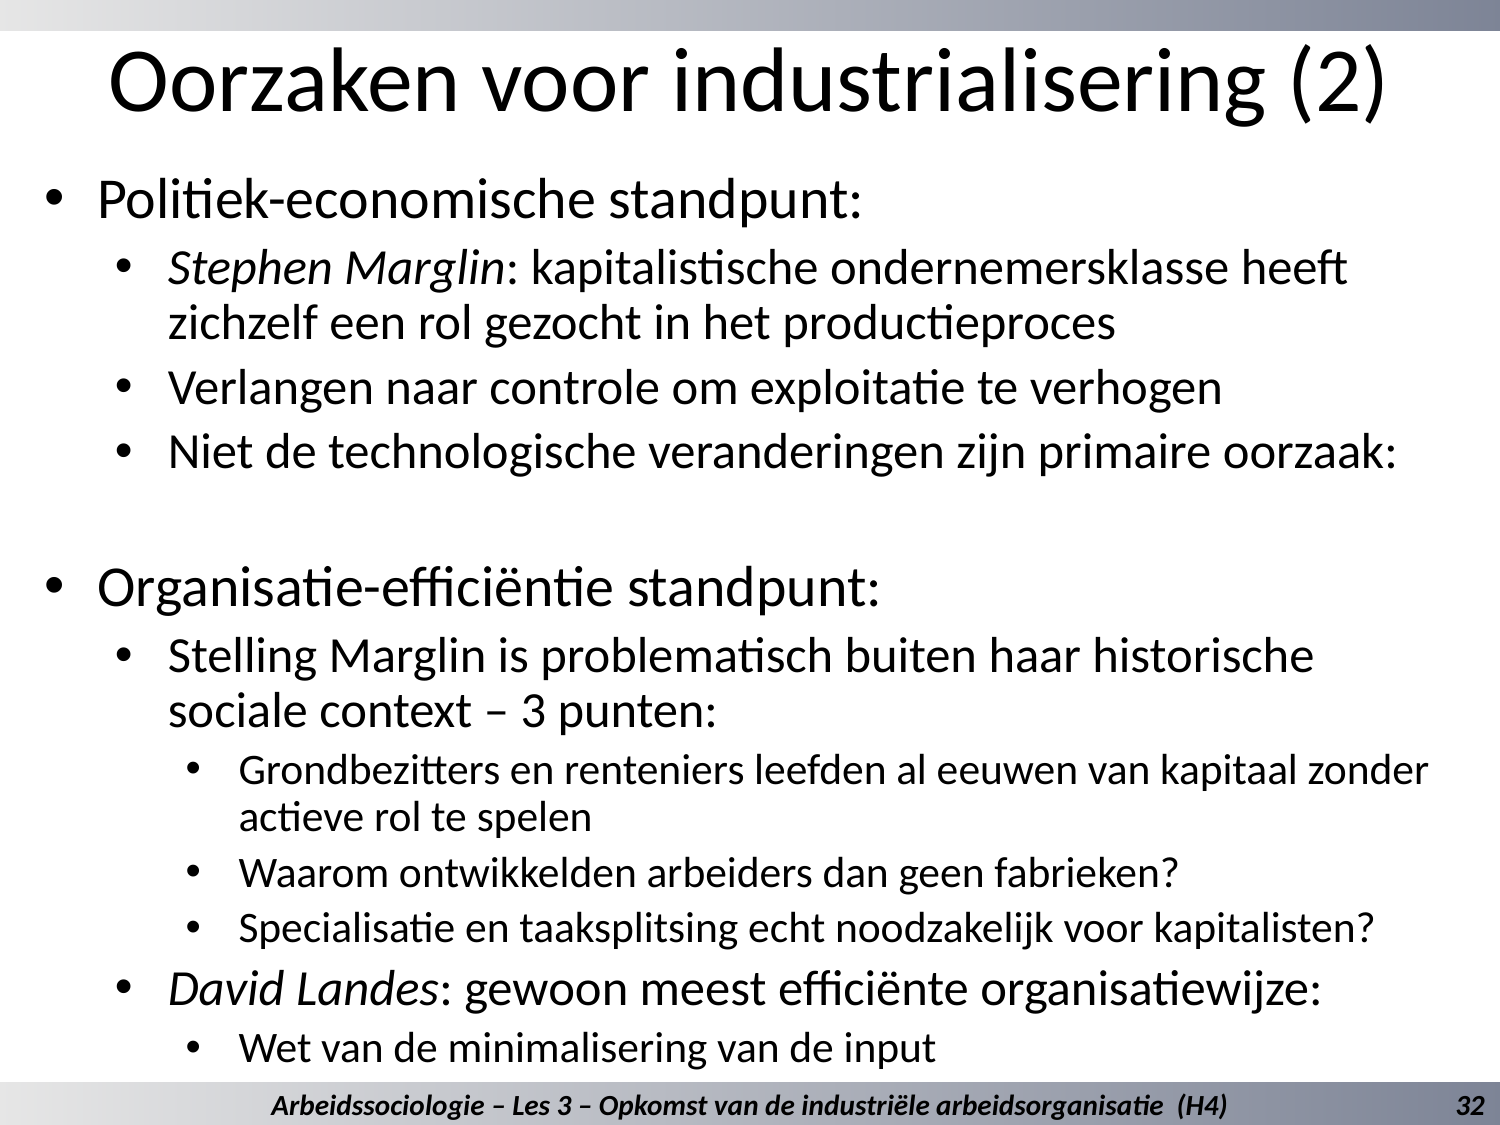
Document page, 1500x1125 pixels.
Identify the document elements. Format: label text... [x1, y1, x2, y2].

text_box [0, 0, 1500, 31]
footer Arbeidssociologie – Les 3 – Opkomst van de industriële arbeidsorganisatie (H4) [0, 1082, 1074, 1125]
text_box Politiek-economische standpunt: Stephen Marglin: kapitalistische ondernemersklasse heeft zichzelf een rol gezocht in het productieproces Verlangen naar controle om exploitatie te verhogen Niet de technologische veranderingen zijn primaire oorzaak: Organisatie-efficiëntie standpunt: Stelling Marglin is problematisch buiten haar historische sociale context – 3 punten: Grondbezitters en renteniers leefden al eeuwen van kapitaal zonder actieve rol te spelen Waarom ontwikkelden arbeiders dan geen fabrieken? Specialisatie en taaksplitsing echt noodzakelijk voor kapitalisten? David Landes: gewoon meest efficiënte organisatiewijze: Wet van de minimalisering van de input [29, 160, 1471, 1094]
text_box 32 [1074, 1082, 1500, 1125]
title Oorzaken voor industrialisering (2) [29, 31, 1471, 149]
